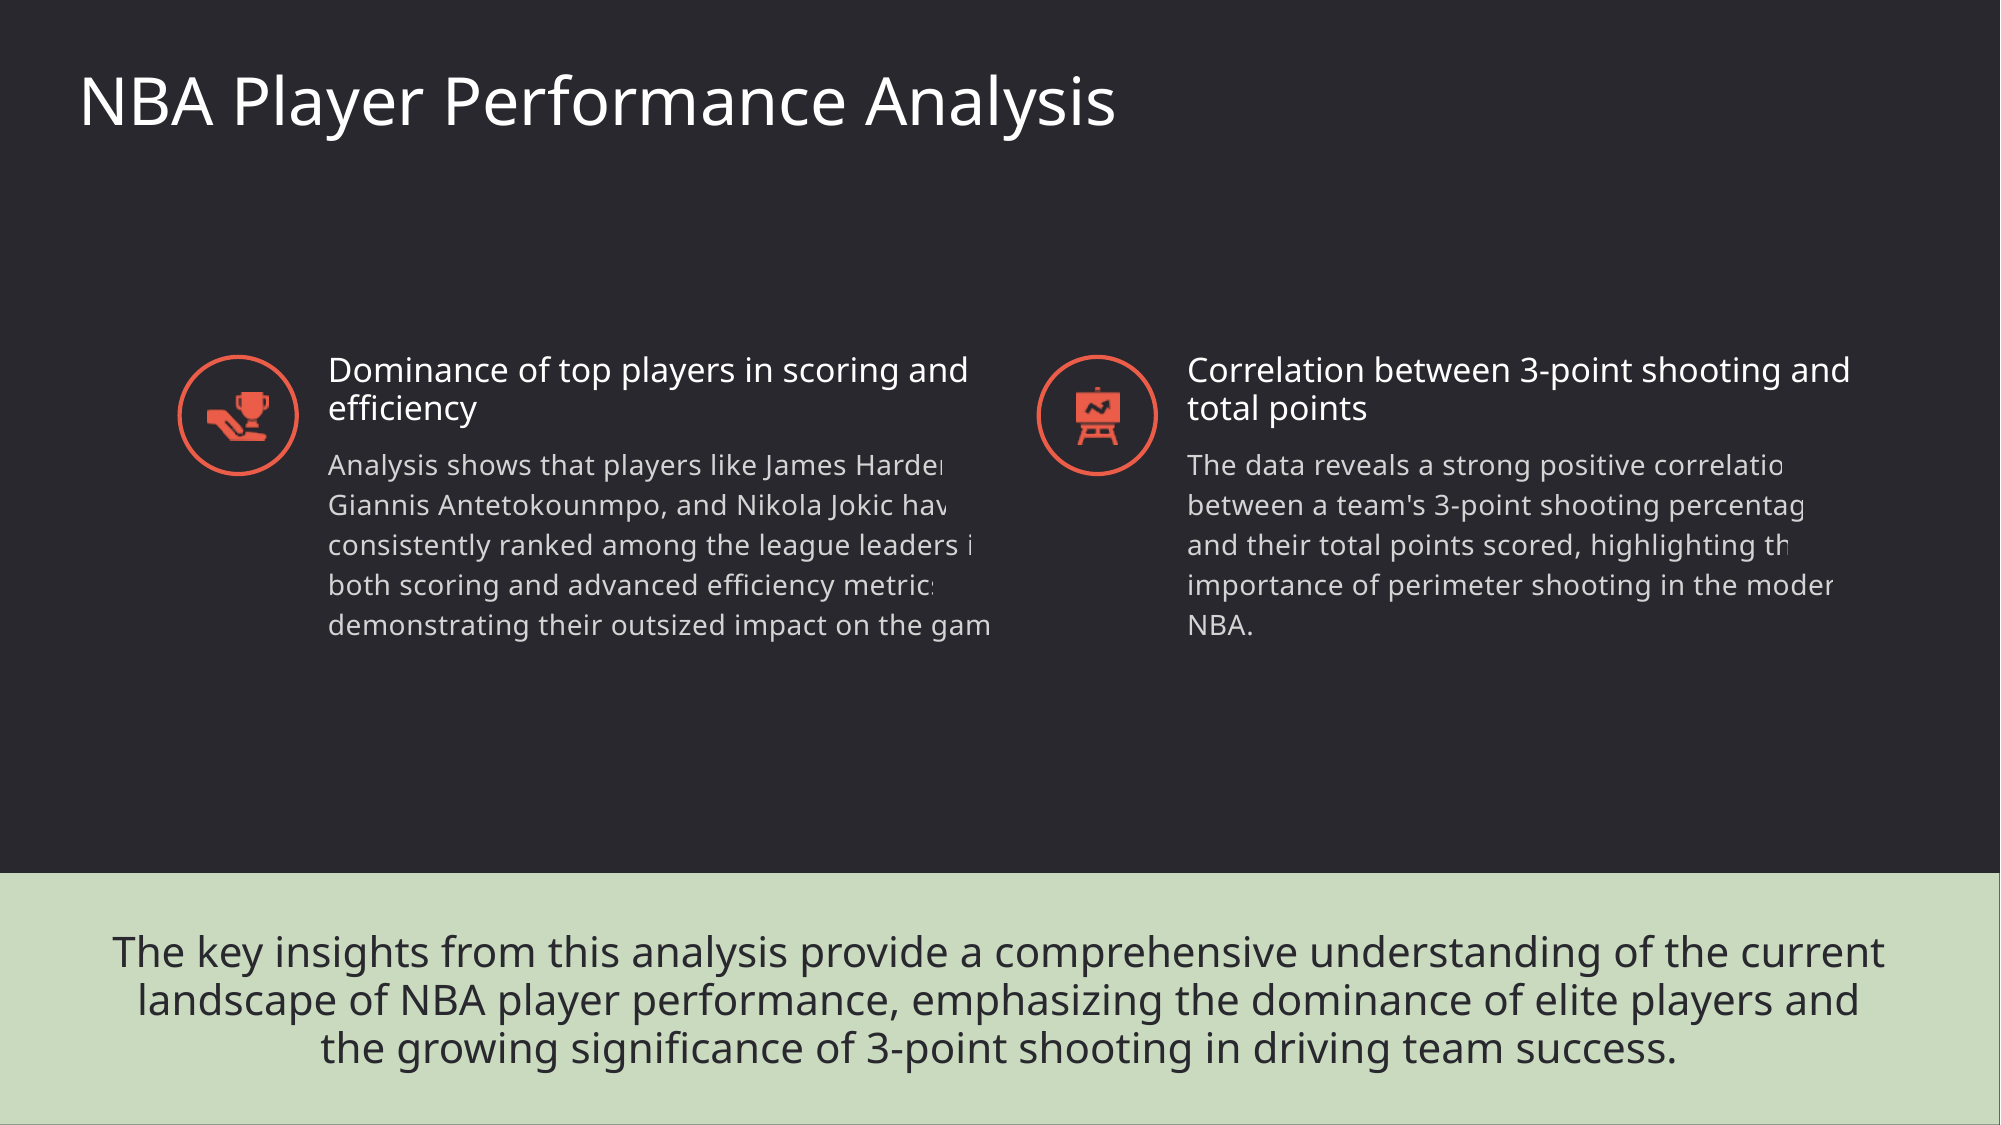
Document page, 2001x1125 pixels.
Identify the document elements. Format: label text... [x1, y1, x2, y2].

text_box NBA Player Performance Analysis [78, 67, 2000, 139]
text_box [179, 356, 297, 475]
text_box Dominance of top players in scoring and efficiency [327, 350, 1024, 428]
text_box Correlation between 3-point shooting and total points [1187, 350, 1883, 428]
text_box Analysis shows that players like James Harden, Giannis Antetokounmpo, and Nikola Jokic have consistently ranked among the league leaders in both scoring and advanced efficiency metrics, demonstrating their outsized impact on the game. [327, 441, 1024, 681]
text_box The key insights from this analysis provide a comprehensive understanding of the current landscape of NBA player performance, emphasizing the dominance of elite players and the growing significance of 3-point shooting in driving team success. [111, 927, 1888, 1072]
text_box [0, 873, 2000, 1125]
text_box The data reveals a strong positive correlation between a team's 3-point shooting percentage and their total points scored, highlighting the importance of perimeter shooting in the modern NBA. [1187, 441, 1883, 641]
text_box [1038, 356, 1156, 475]
picture [207, 391, 270, 441]
picture [1075, 387, 1121, 445]
